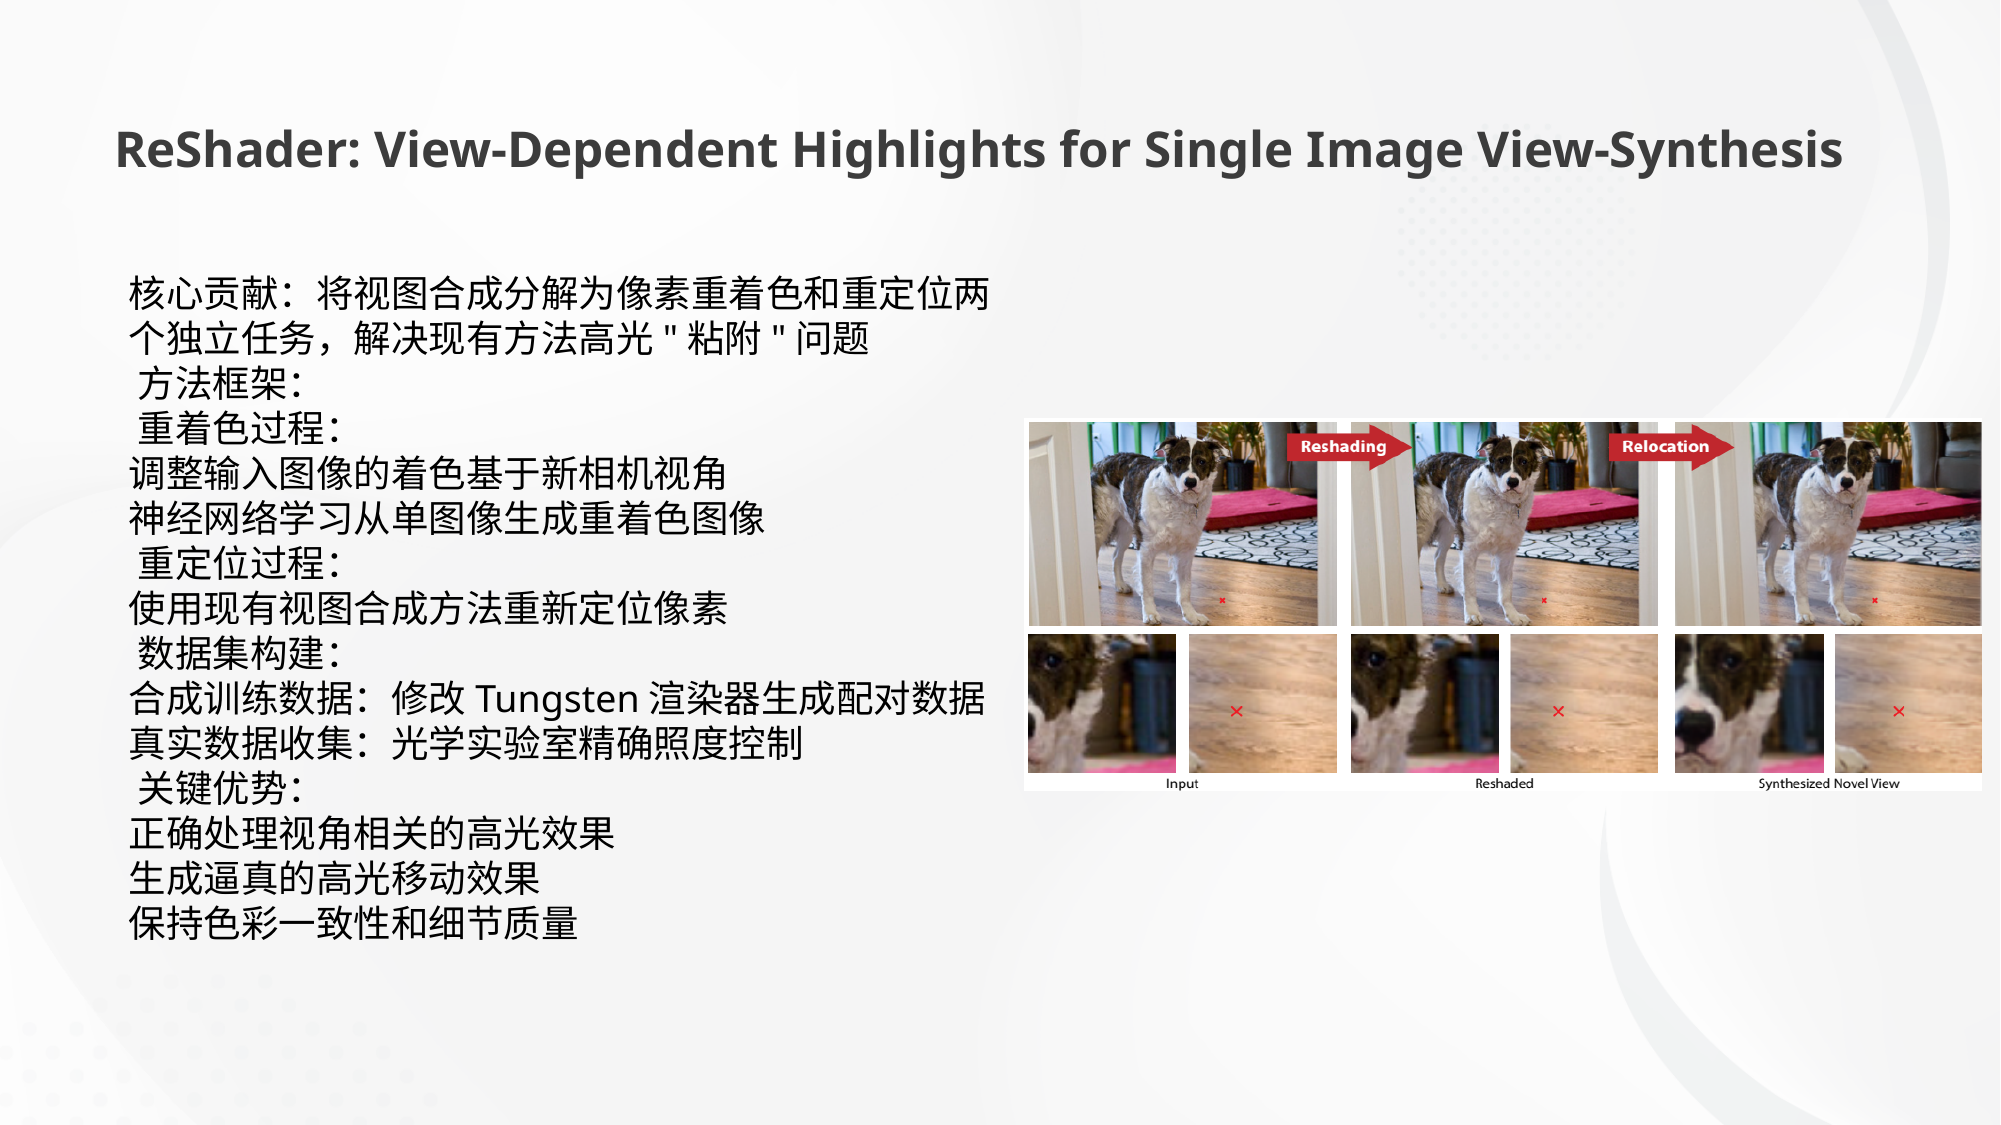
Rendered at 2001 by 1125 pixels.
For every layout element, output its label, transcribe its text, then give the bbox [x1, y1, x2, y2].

picture [1024, 418, 1982, 791]
title ReShader: View-Dependent Highlights for Single Image View-Synthesis [114, 59, 1886, 178]
text_box 核心贡献​​：将视图合成分解为像素重着色和重定位两个独立任务，解决现有方法高光"粘附"问题 ​​方法框架​​： ​​重着色过程​​： 调整输入图像的着色基于新相机视角 神经网络学习从单图像生成重着色图像 ​​重定位过程​​： 使用现有视图合成方法重新定位像素 ​​数据集构建​​： 合成训练数据：修改Tungsten渲染器生成配对数据 真实数据收集：光学实验室精确照度控制 ​​关键优势​​： 正确处理视角相关的高光效果 生成逼真的高光移动效果 保持色彩一致性和细节质量 [114, 263, 1024, 1015]
